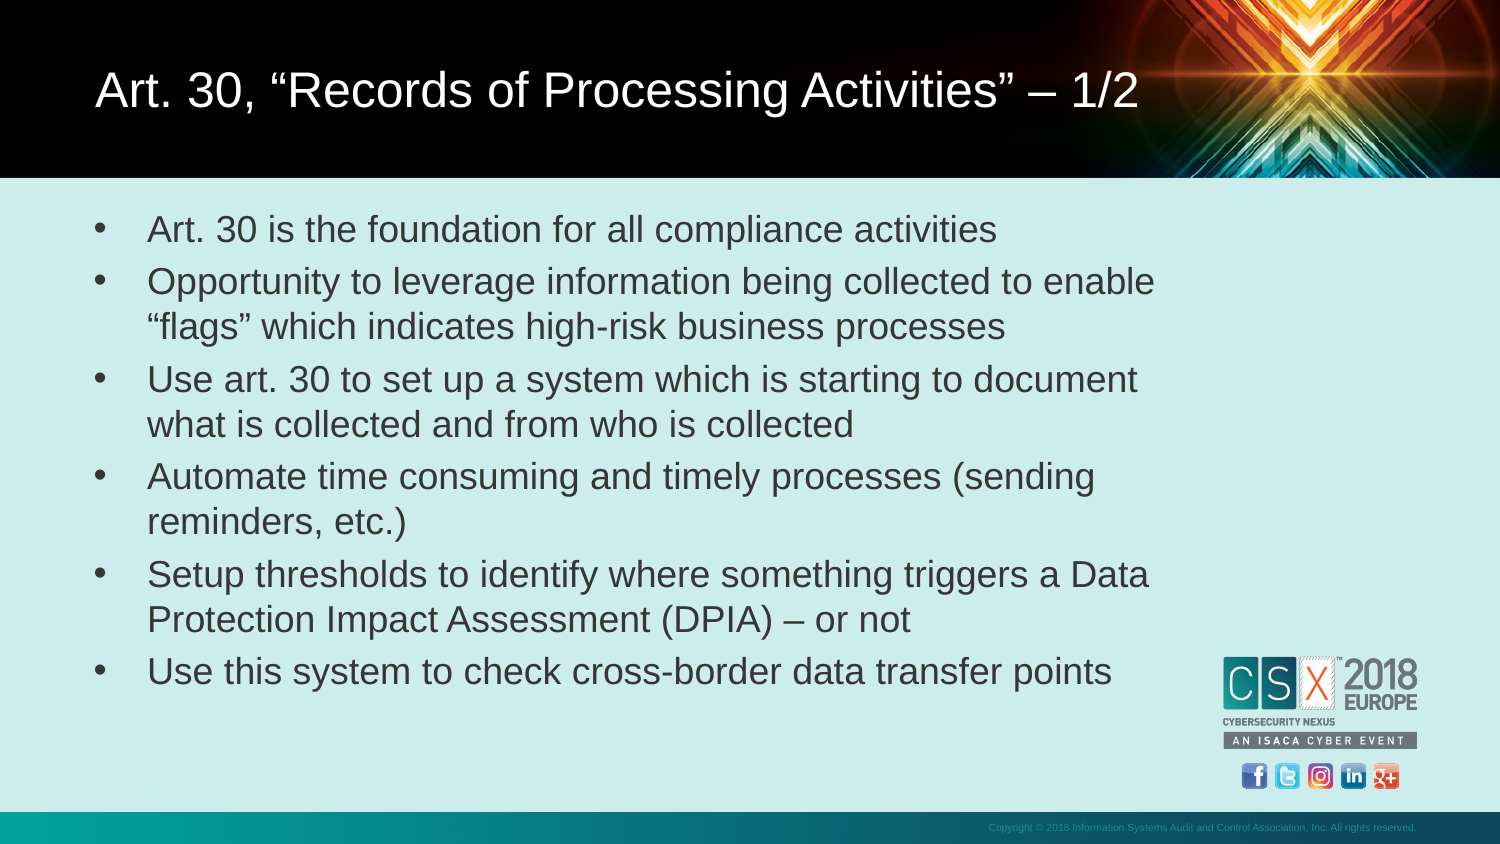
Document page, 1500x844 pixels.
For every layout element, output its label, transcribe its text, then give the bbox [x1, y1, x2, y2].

list Art. 30 is the foundation for all compliance activities Opportunity to leverage information being collected to enable “flags” which indicates high-risk business processes Use art. 30 to set up a system which is starting to document what is collected and from who is collected Automate time consuming and timely processes (sending reminders, etc.) Setup thresholds to identify where something triggers a Data Protection Impact Assessment (DPIA) – or not Use this system to check cross-border data transfer points [80, 198, 1218, 775]
list Art. 30, “Records of Processing Activities” – 1/2 [80, 0, 1219, 176]
picture [0, 0, 1500, 844]
